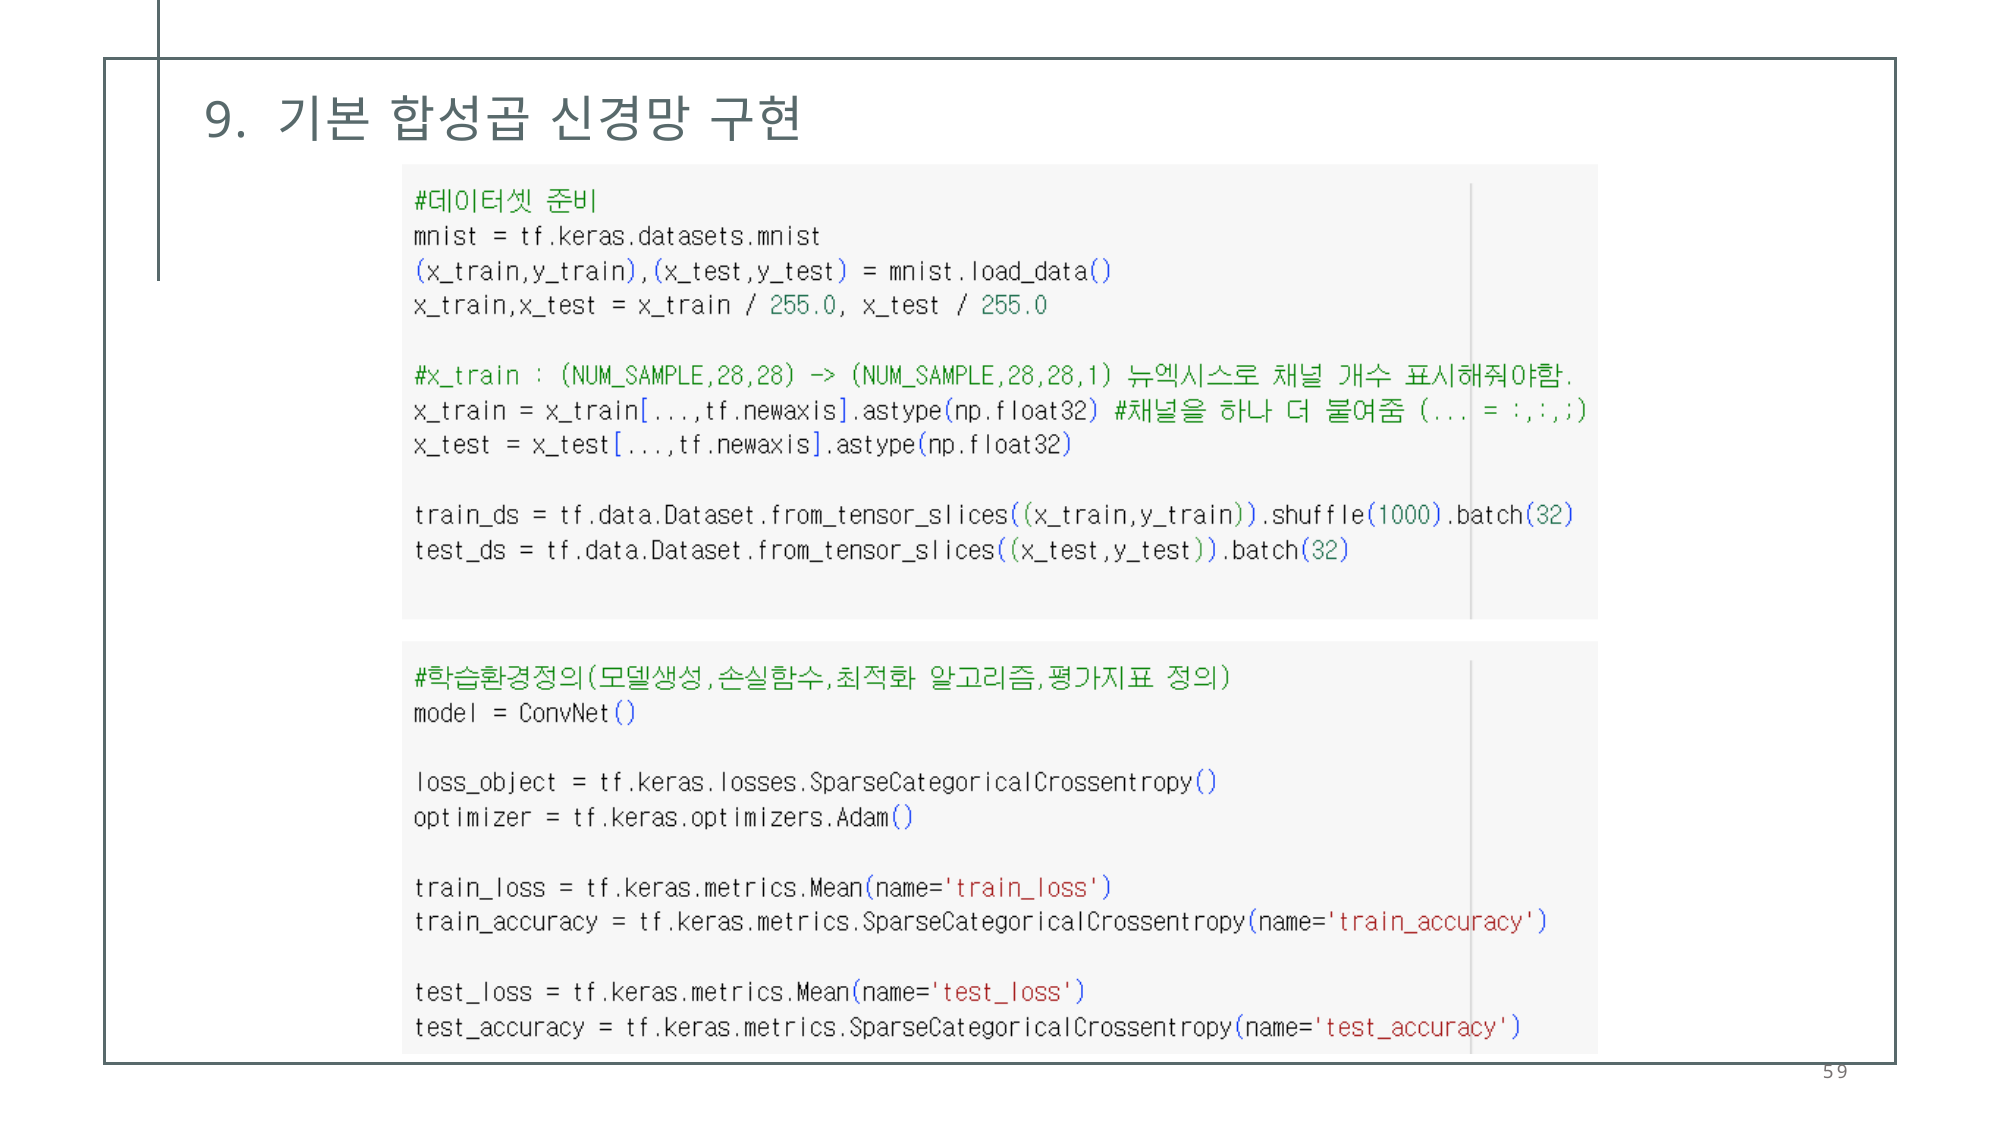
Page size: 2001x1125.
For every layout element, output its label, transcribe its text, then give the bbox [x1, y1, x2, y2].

text_box [104, 57, 1896, 1065]
slide_number 59 [1412, 1042, 1863, 1103]
title 9. 기본 합성곱 신경망 구현 [189, 63, 1198, 178]
picture [402, 163, 1598, 1054]
